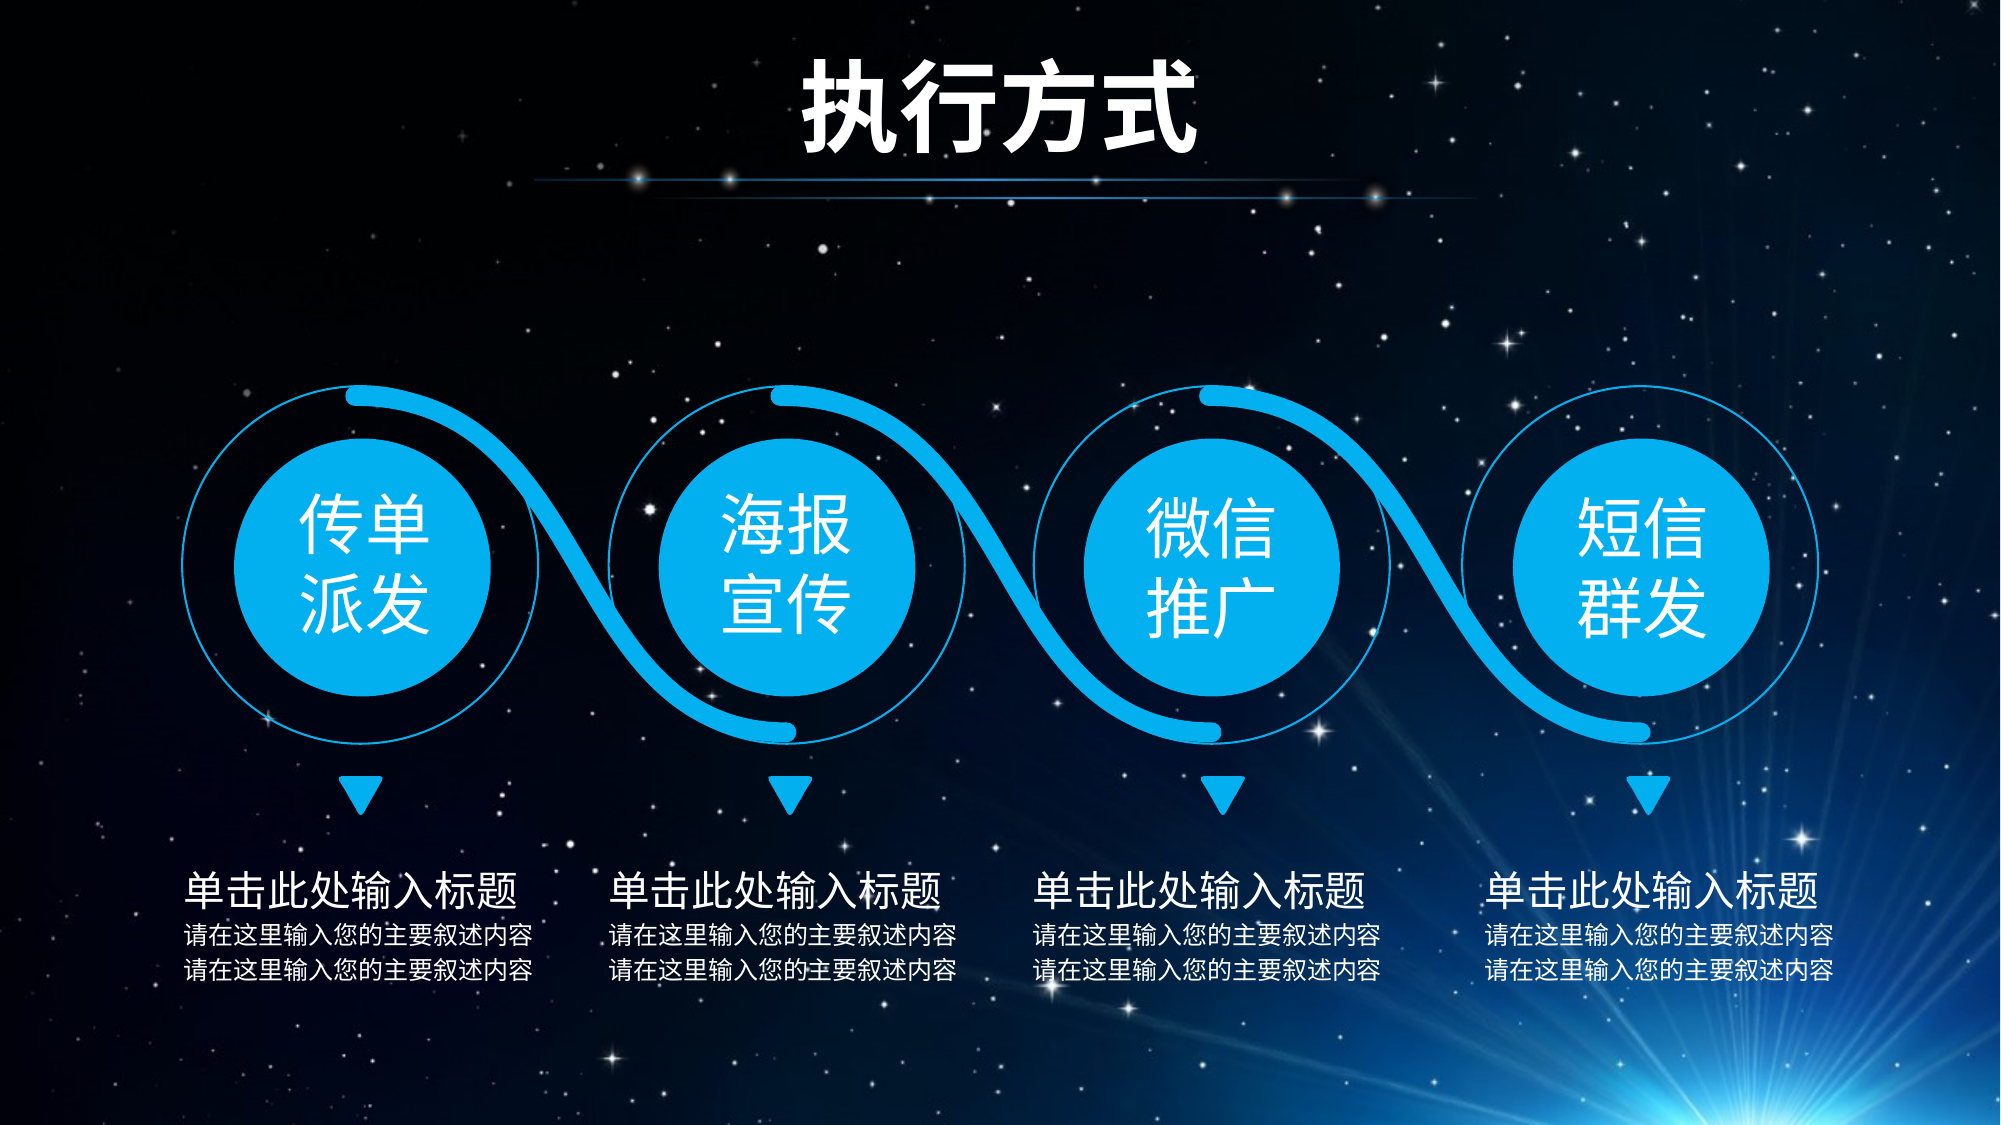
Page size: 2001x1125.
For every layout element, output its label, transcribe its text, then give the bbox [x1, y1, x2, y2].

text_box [1033, 386, 1390, 744]
text_box [768, 776, 813, 815]
text_box [539, 483, 608, 635]
text_box [1200, 776, 1245, 815]
text_box 单击此处输入标题 请在这里输入您的主要叙述内容 请在这里输入您的主要叙述内容 [1469, 856, 1910, 992]
text_box 单击此处输入标题 请在这里输入您的主要叙述内容 请在这里输入您的主要叙述内容 [593, 856, 1017, 992]
picture [0, 0, 2001, 1125]
text_box [1390, 479, 1462, 636]
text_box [182, 386, 539, 744]
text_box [1462, 386, 1819, 744]
text_box [1626, 776, 1671, 815]
text_box 单击此处输入标题 请在这里输入您的主要叙述内容 请在这里输入您的主要叙述内容 [168, 856, 593, 992]
text_box 单击此处输入标题 请在这里输入您的主要叙述内容 请在这里输入您的主要叙述内容 [1017, 856, 1458, 992]
text_box [338, 776, 383, 815]
text_box 执行方式 [785, 36, 1215, 136]
text_box [965, 484, 1033, 636]
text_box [608, 386, 965, 744]
